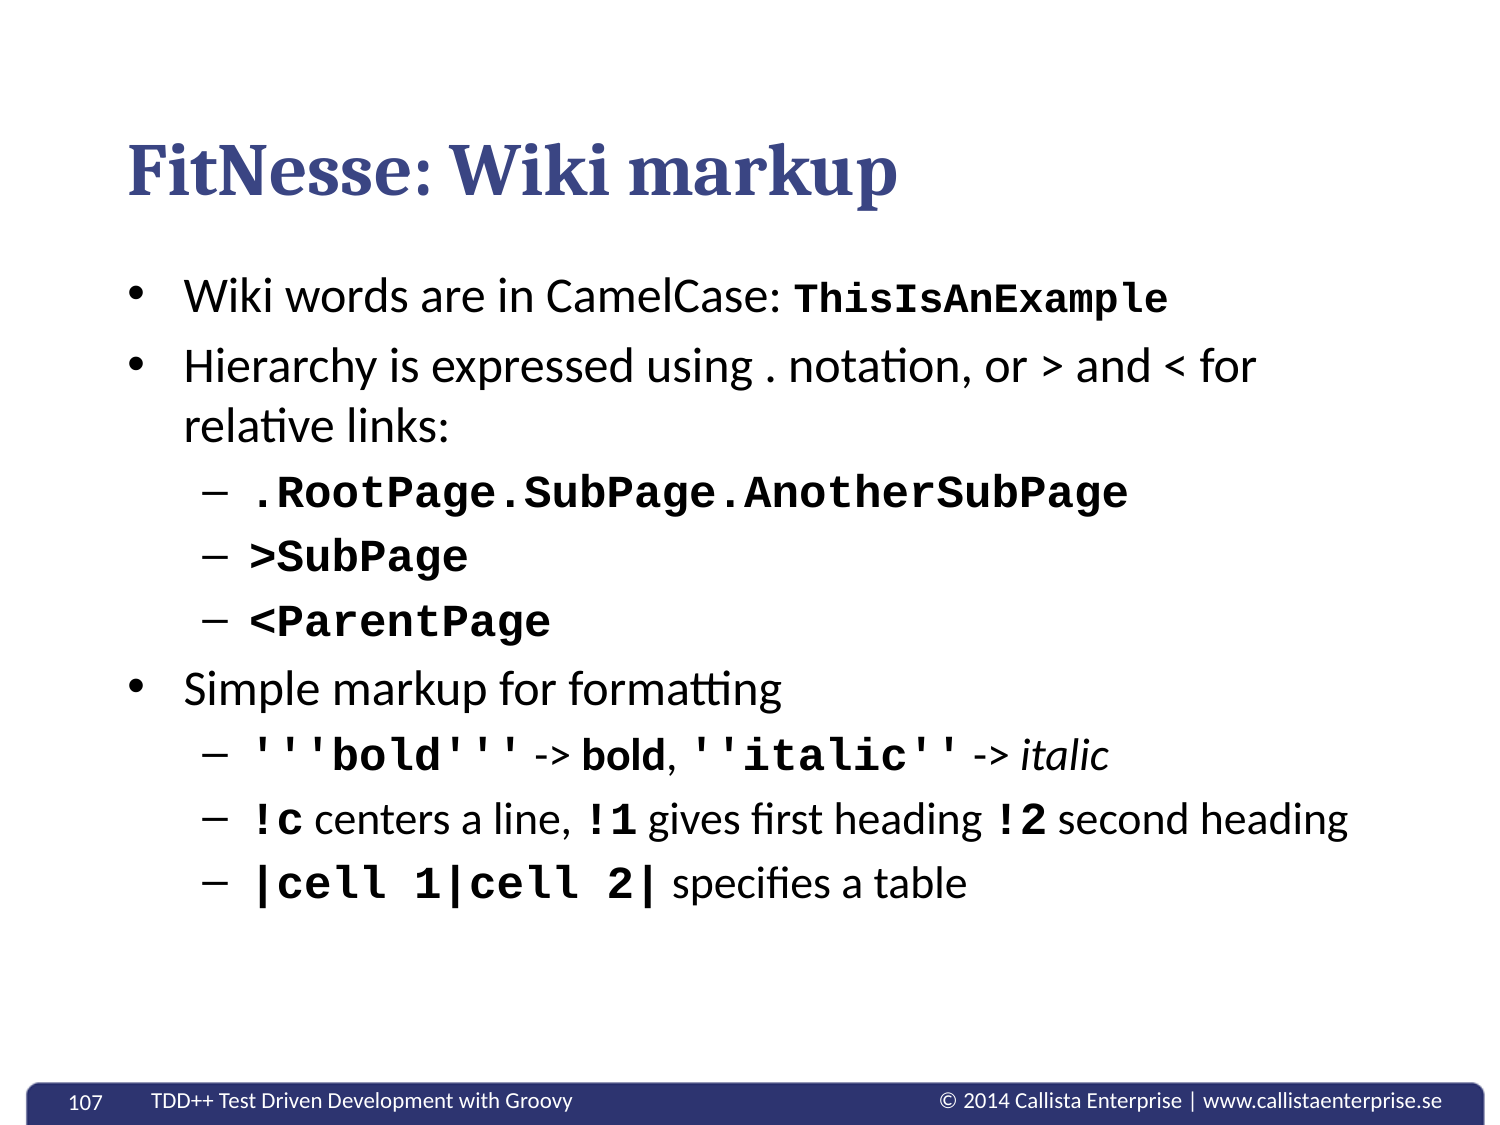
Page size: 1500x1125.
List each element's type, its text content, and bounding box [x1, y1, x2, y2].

title FitNesse: Wiki markup [112, 93, 1388, 219]
picture [0, 0, 1500, 1125]
list Wiki words are in CamelCase: ThisIsAnExample Hierarchy is expressed using . notation, or > and < for relative links: .RootPage.SubPage.AnotherSubPage >SubPage <ParentPage Simple markup for formatting '''bold''' -> bold, ''italic'' -> italic !c centers a line, !1 gives first heading !2 second heading |cell 1|cell 2| specifies a table [112, 255, 1380, 1024]
